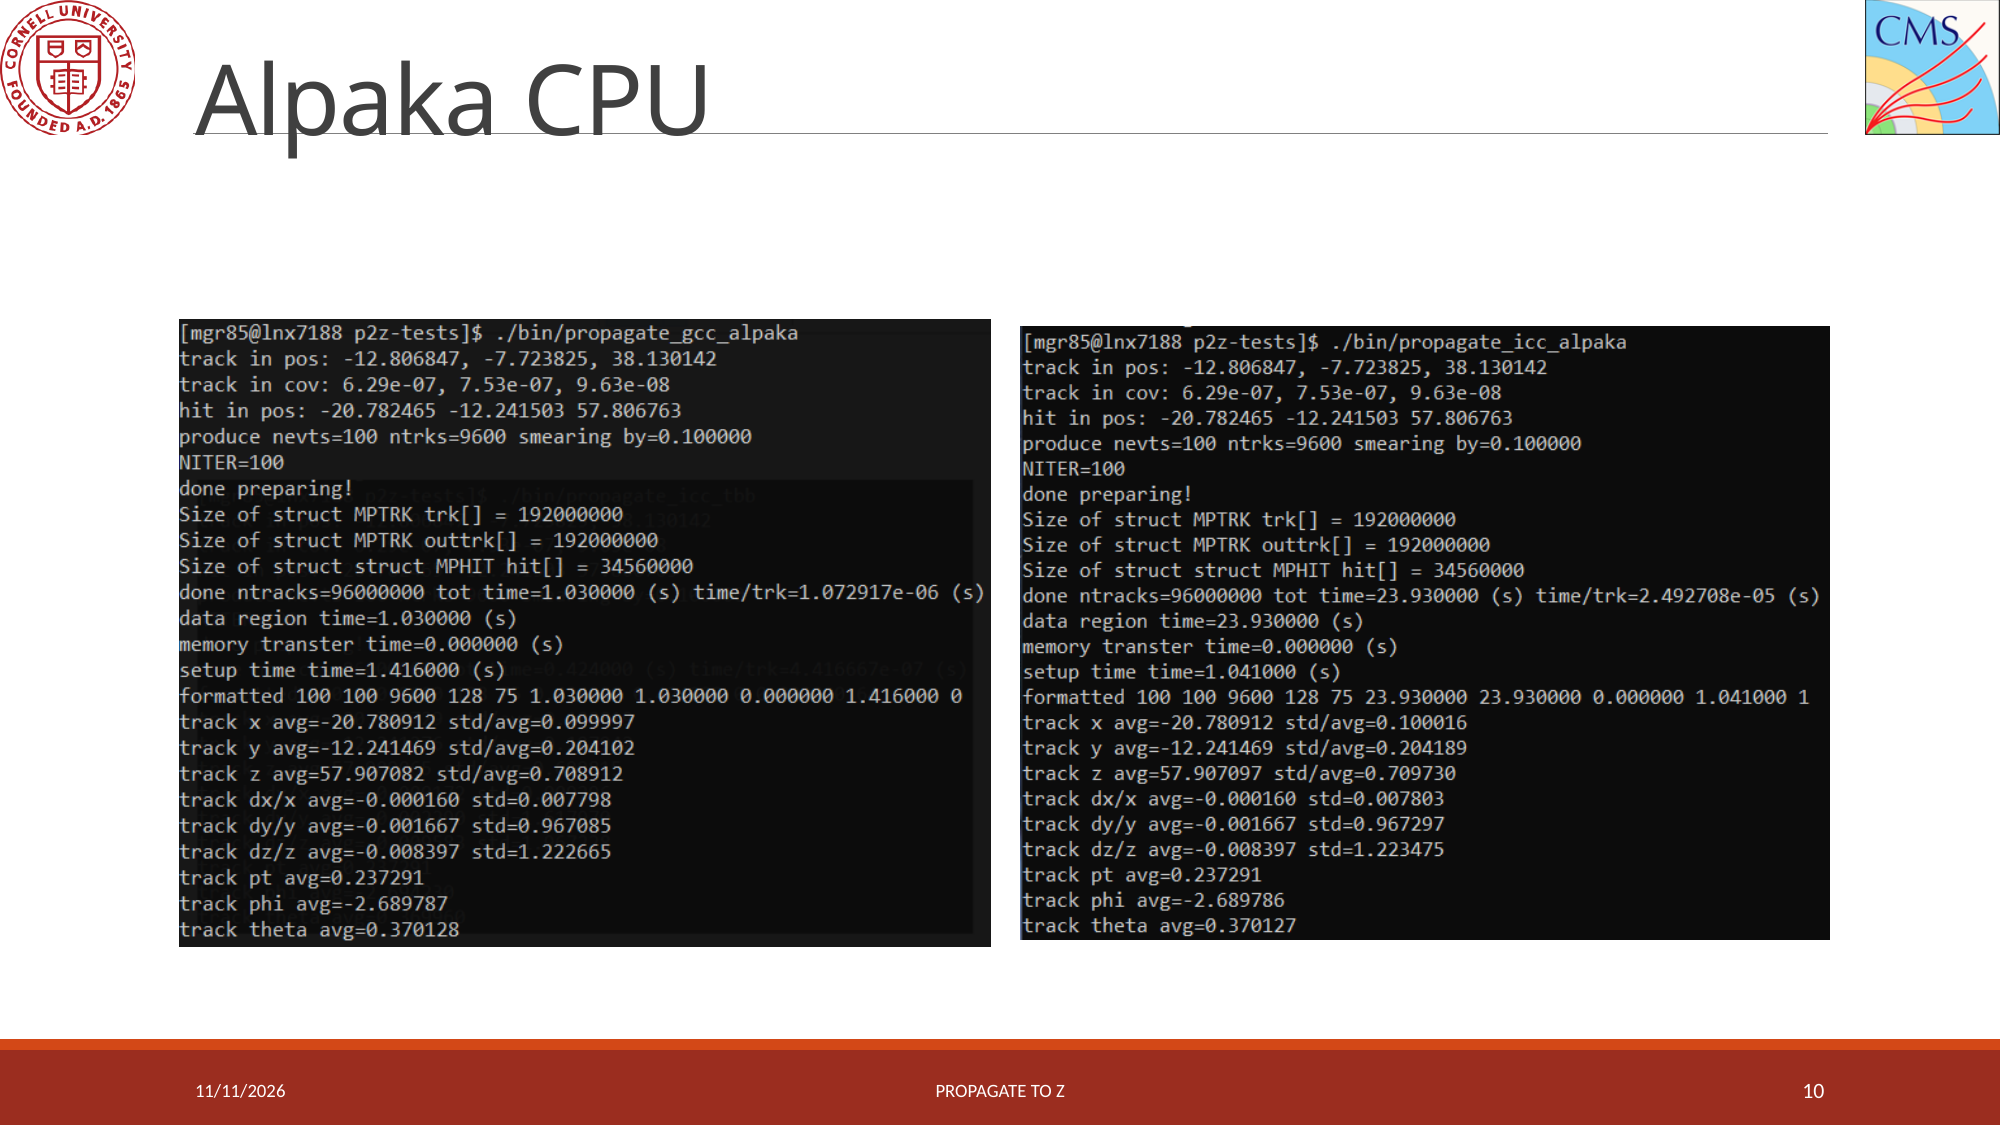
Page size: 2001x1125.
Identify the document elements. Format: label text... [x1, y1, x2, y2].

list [179, 318, 991, 947]
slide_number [180, 1059, 586, 1120]
footer Propagate to z [604, 1059, 1396, 1120]
slide_number 10 [1624, 1059, 1840, 1120]
picture [1865, 0, 2000, 135]
title Alpaka CPU [180, 47, 1830, 163]
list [1019, 325, 1831, 940]
